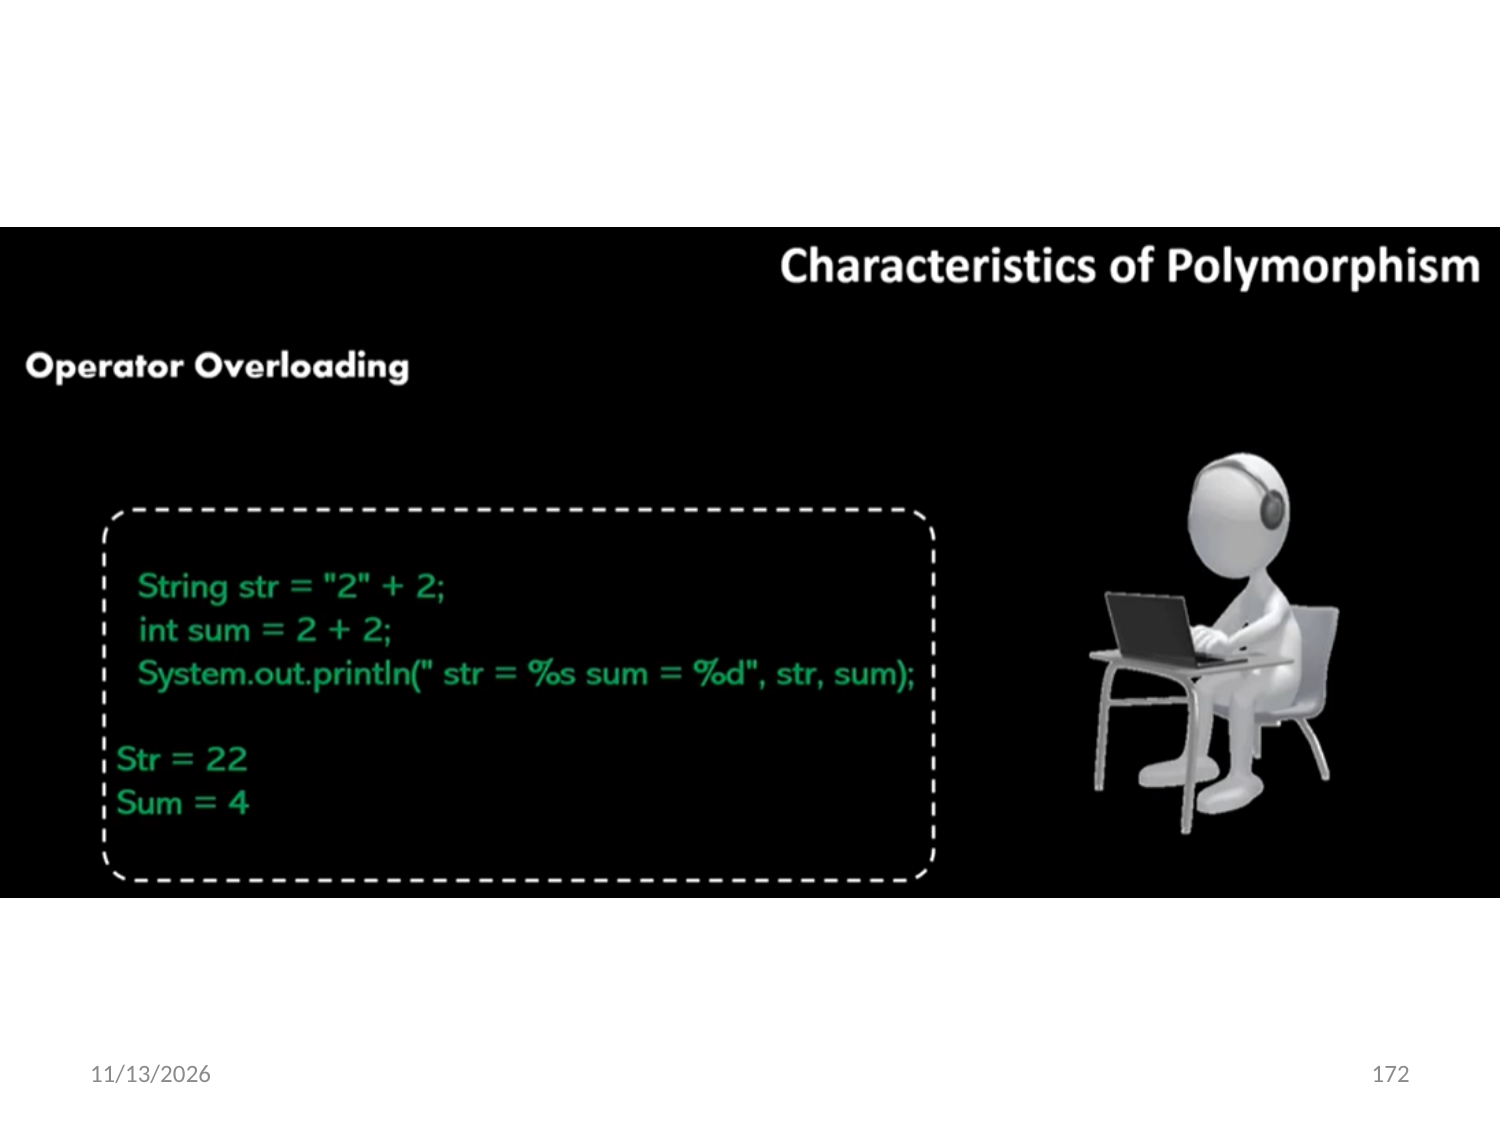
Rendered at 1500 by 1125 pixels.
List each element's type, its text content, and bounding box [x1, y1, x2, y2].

picture [0, 226, 1500, 898]
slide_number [75, 1042, 425, 1103]
slide_number 172 [1074, 1042, 1425, 1103]
